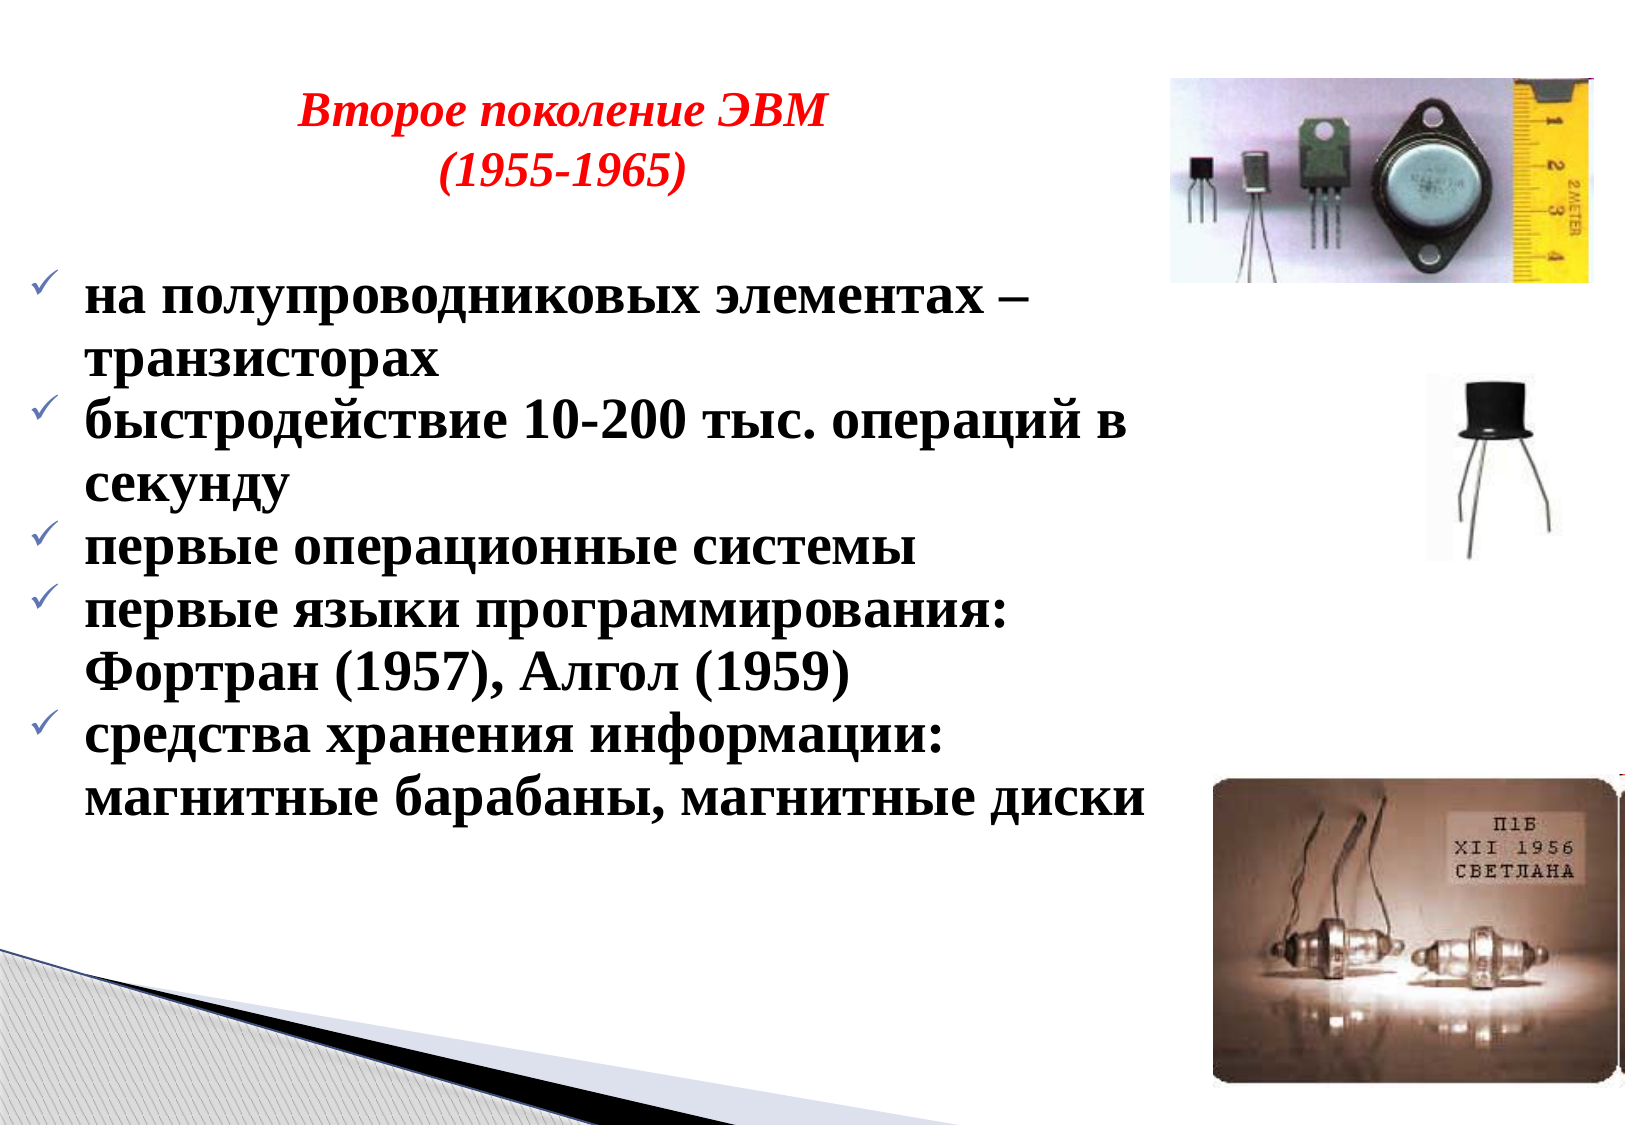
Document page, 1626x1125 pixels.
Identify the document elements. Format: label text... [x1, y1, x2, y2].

title Второе поколение ЭВМ (1955-1965) [0, 42, 1127, 231]
list на полупроводниковых элементах – транзисторах быстродействие 10-200 тыс. операций в секунду первые операционные системы первые языки программирования: Фортран (1957), Алгол (1959) средства хранения информации: магнитные барабаны, магнитные диски [0, 255, 1171, 1052]
picture [1213, 774, 1625, 1088]
picture [1426, 373, 1573, 562]
picture [1170, 77, 1595, 283]
